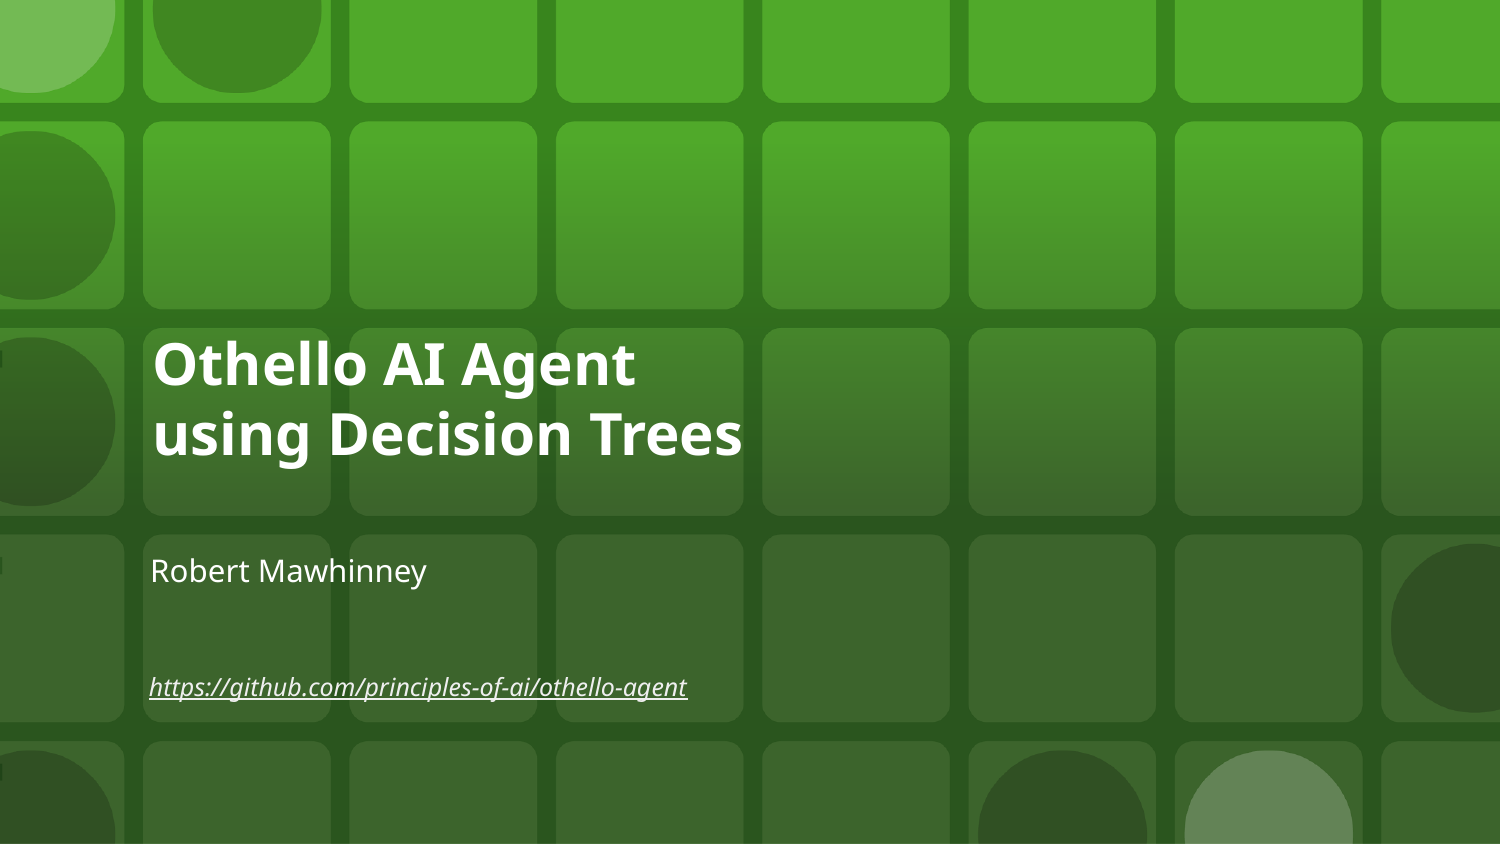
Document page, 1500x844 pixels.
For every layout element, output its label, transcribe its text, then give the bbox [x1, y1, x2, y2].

picture [0, 0, 1500, 844]
text_box https://github.com/principles-of-ai/othello-agent [133, 656, 912, 721]
title Othello AI Agent using Decision Trees [137, 312, 983, 516]
subtitle Robert Mawhinney [135, 531, 834, 646]
